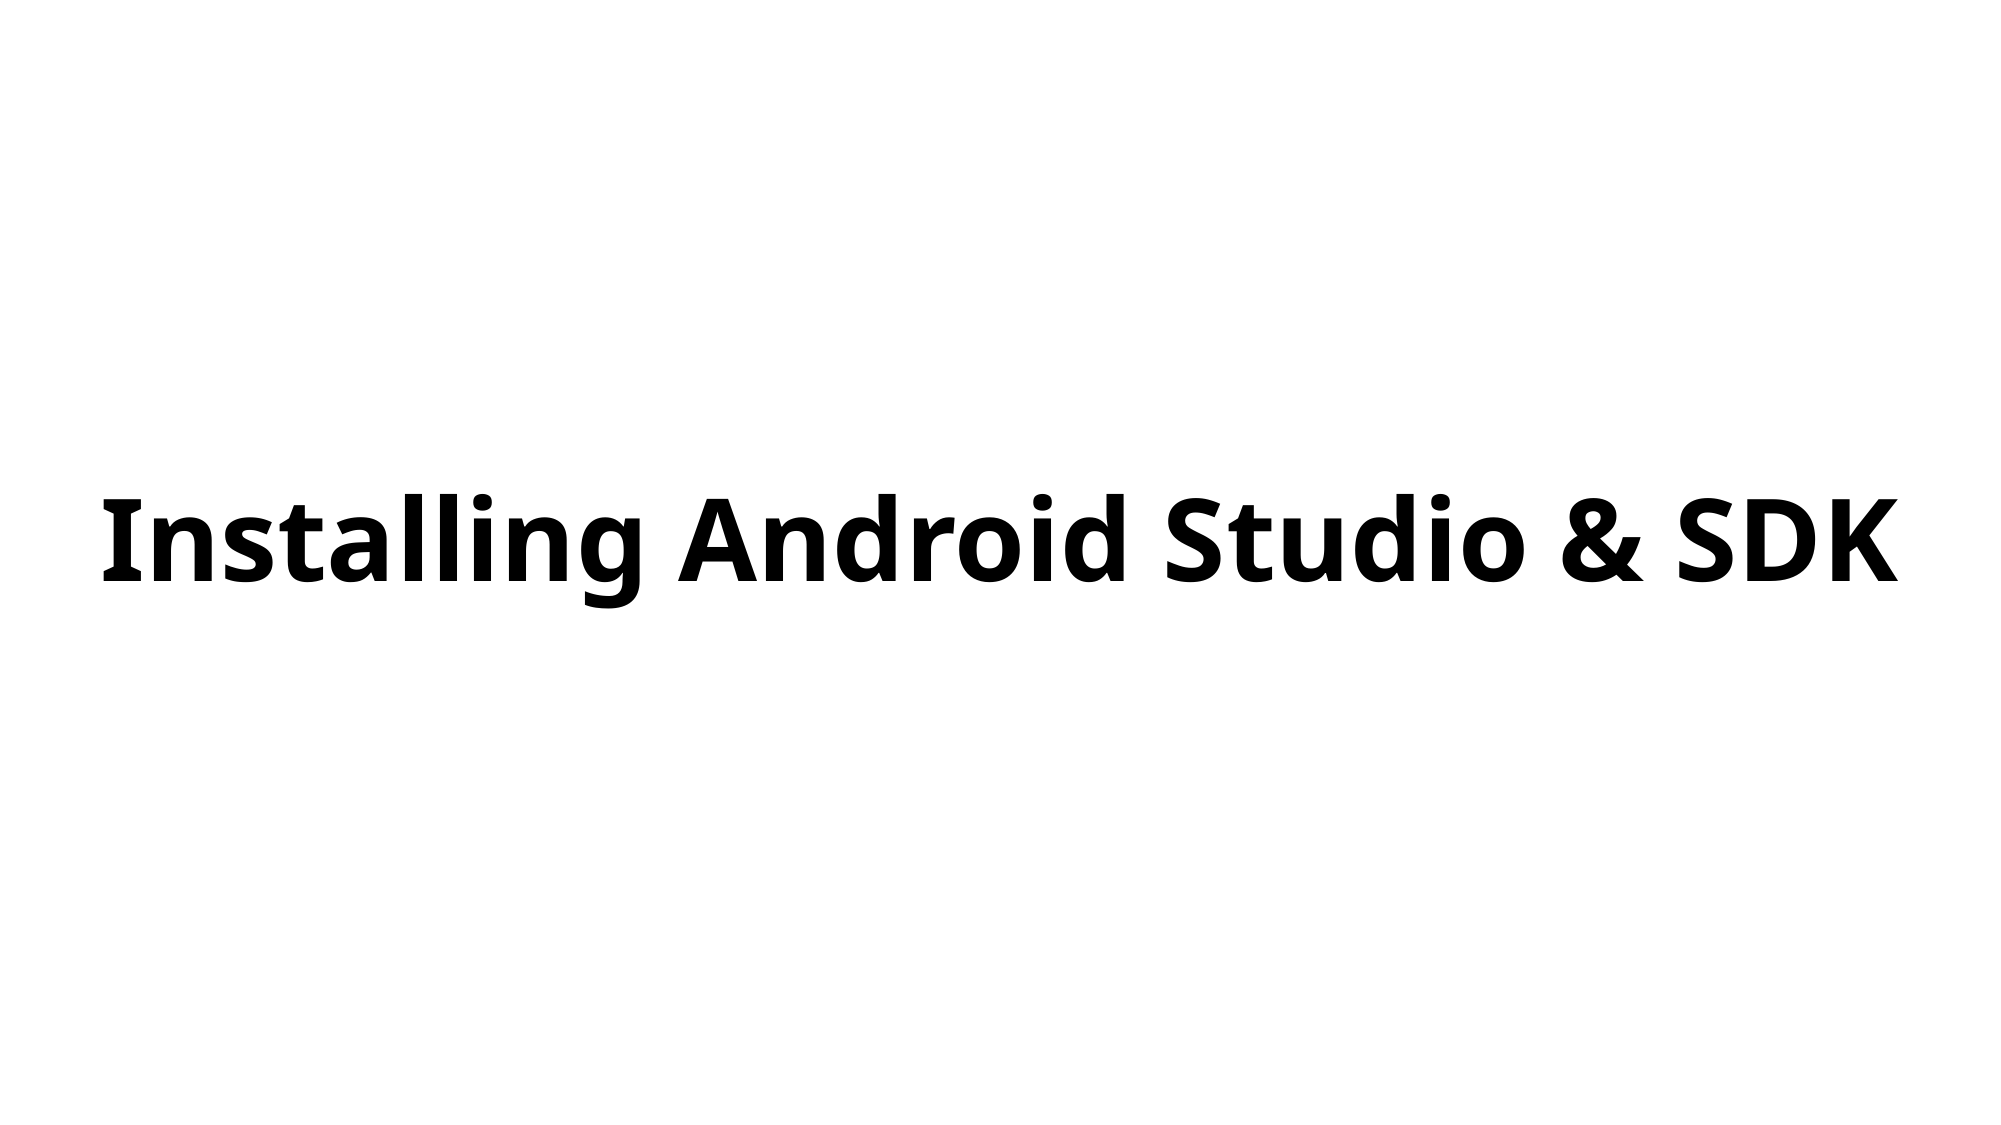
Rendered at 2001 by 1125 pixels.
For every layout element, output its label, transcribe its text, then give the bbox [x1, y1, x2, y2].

title Installing Android Studio & SDK [0, 436, 2000, 654]
